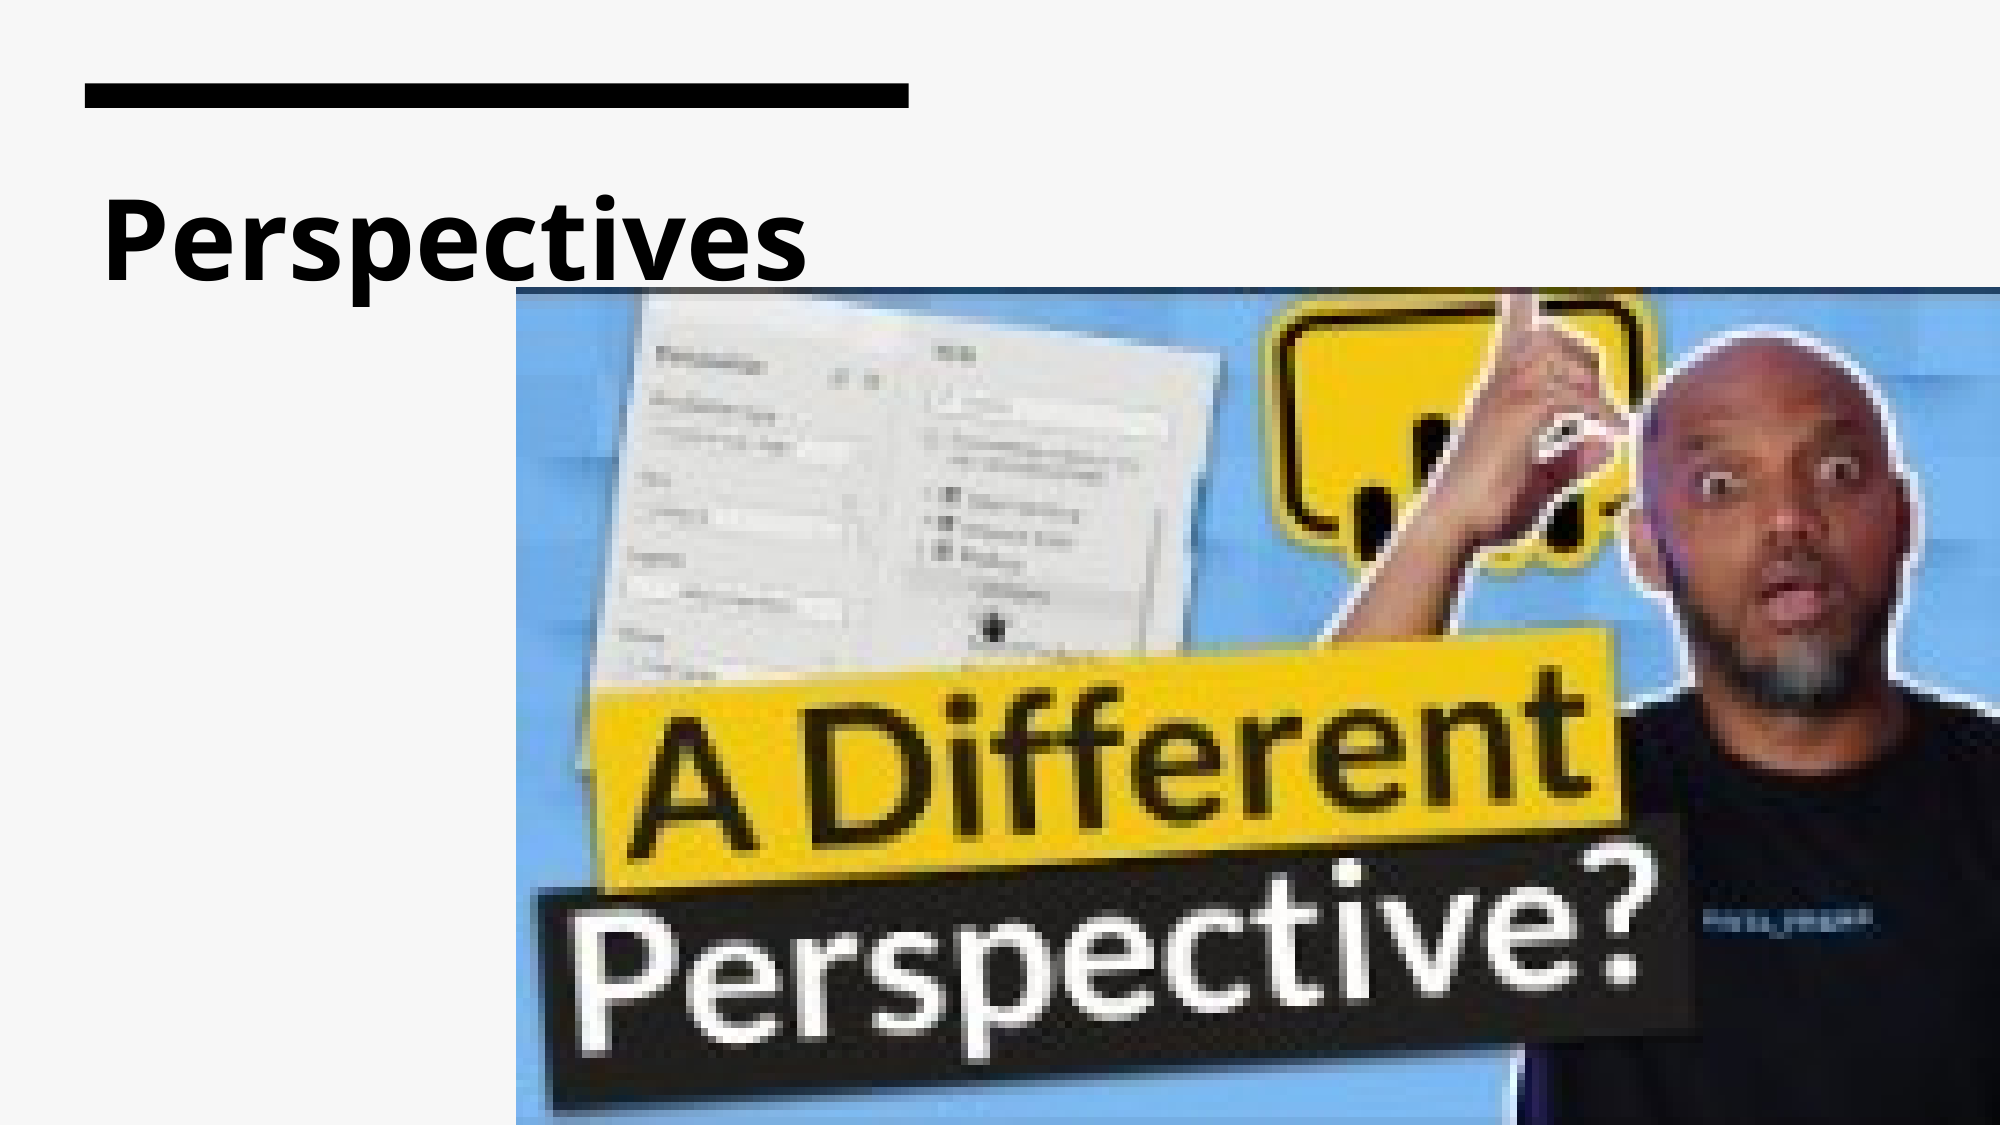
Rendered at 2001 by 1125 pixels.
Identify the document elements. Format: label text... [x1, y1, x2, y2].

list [515, 286, 2000, 1125]
title Perspectives [84, 160, 909, 960]
